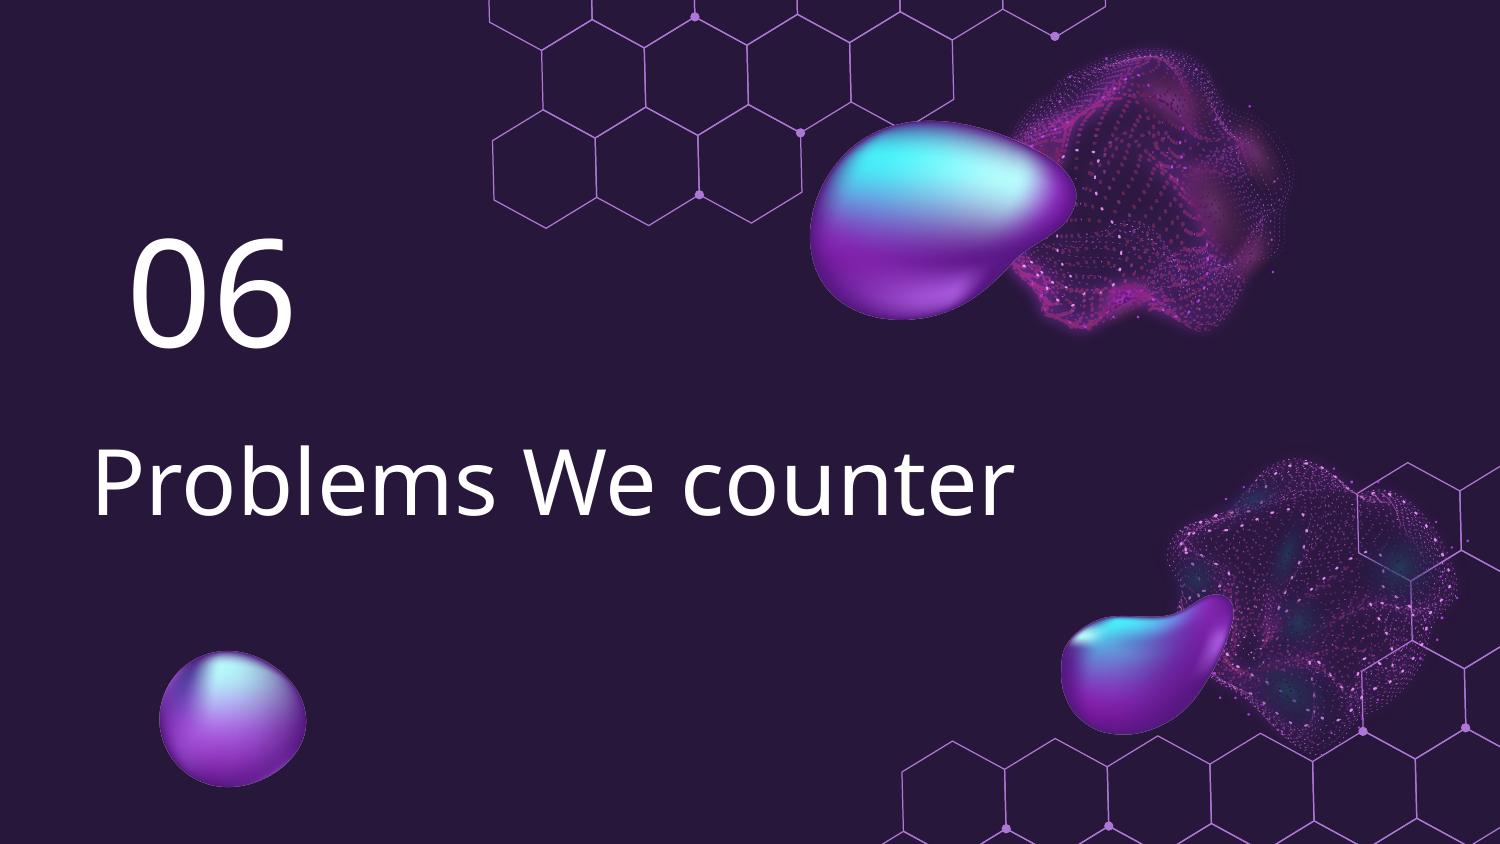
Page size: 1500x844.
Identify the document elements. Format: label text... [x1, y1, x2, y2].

picture [139, 629, 326, 812]
title 06 [111, 218, 430, 357]
picture [779, 41, 1306, 377]
title Problems We counter [74, 410, 1281, 549]
picture [1040, 383, 1500, 803]
